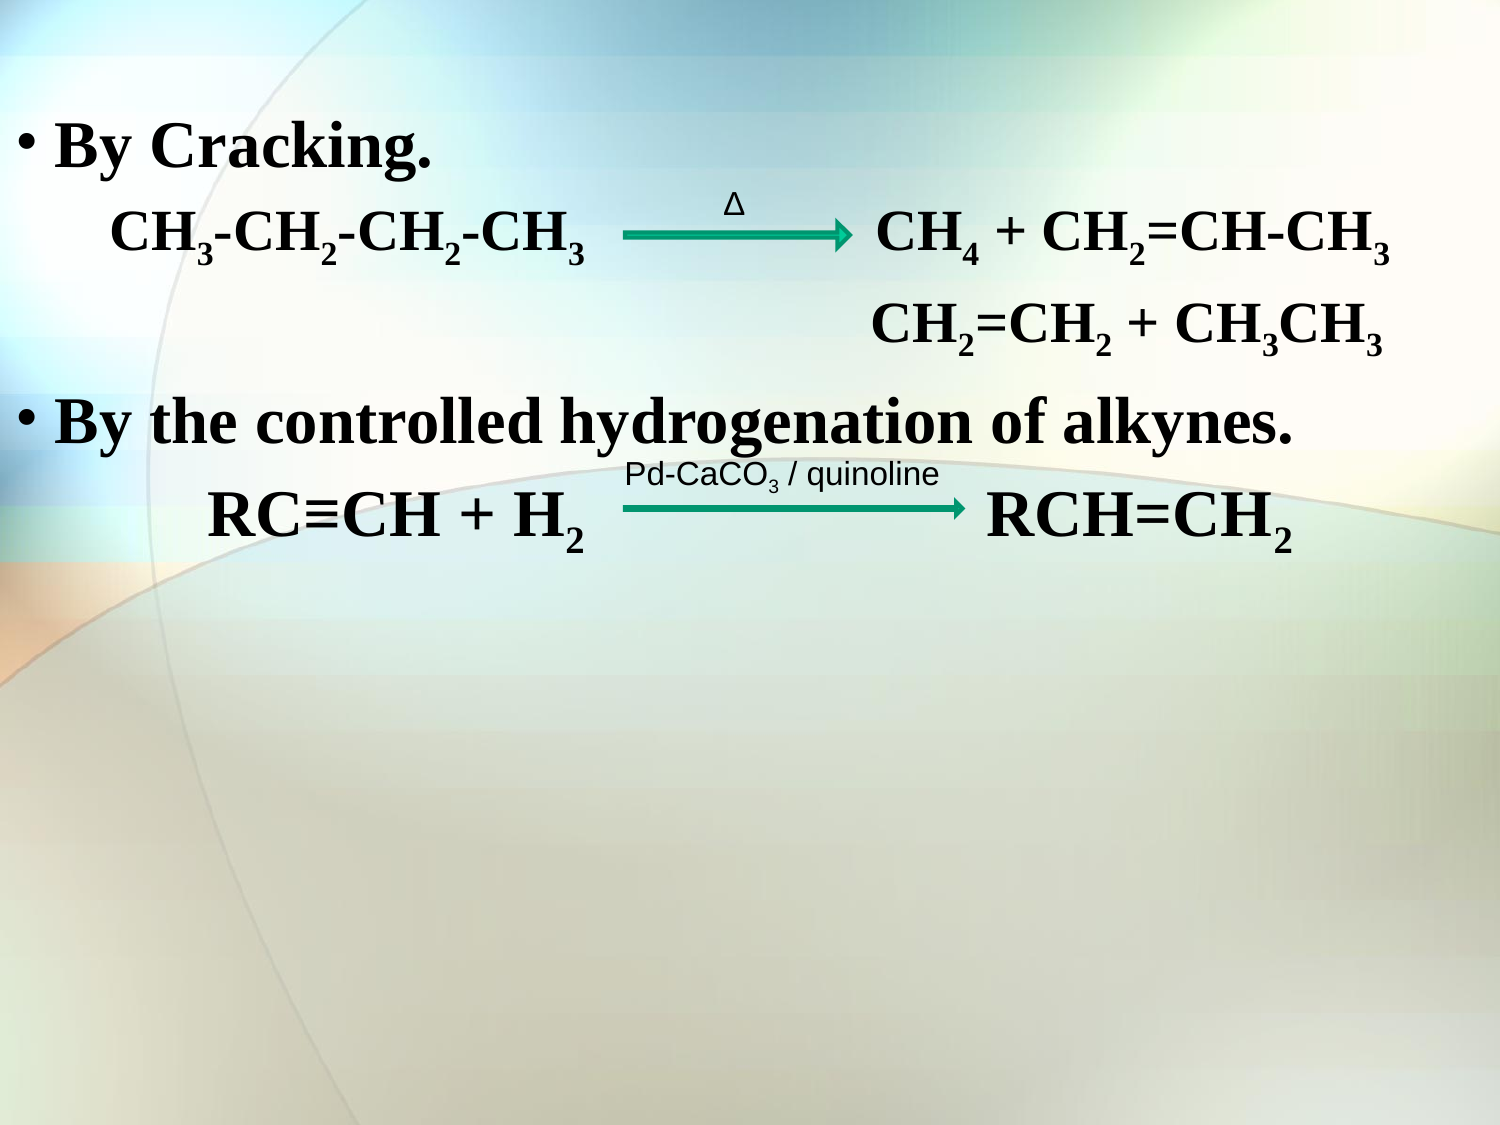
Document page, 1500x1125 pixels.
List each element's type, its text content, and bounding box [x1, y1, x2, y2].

text_box ∆ [699, 174, 807, 230]
text_box [624, 222, 850, 248]
text_box [624, 502, 963, 515]
text_box Pd-CaCO3 / quinoline [600, 444, 1013, 505]
subtitle By Cracking. CH3-CH2-CH2-CH3 CH4 + CH2=CH-CH3 CH2=CH2 + CH3CH3 By the controlled hydrogenation of alkynes. RC≡CH + H2 RCH=CH2 [0, 0, 1500, 1125]
